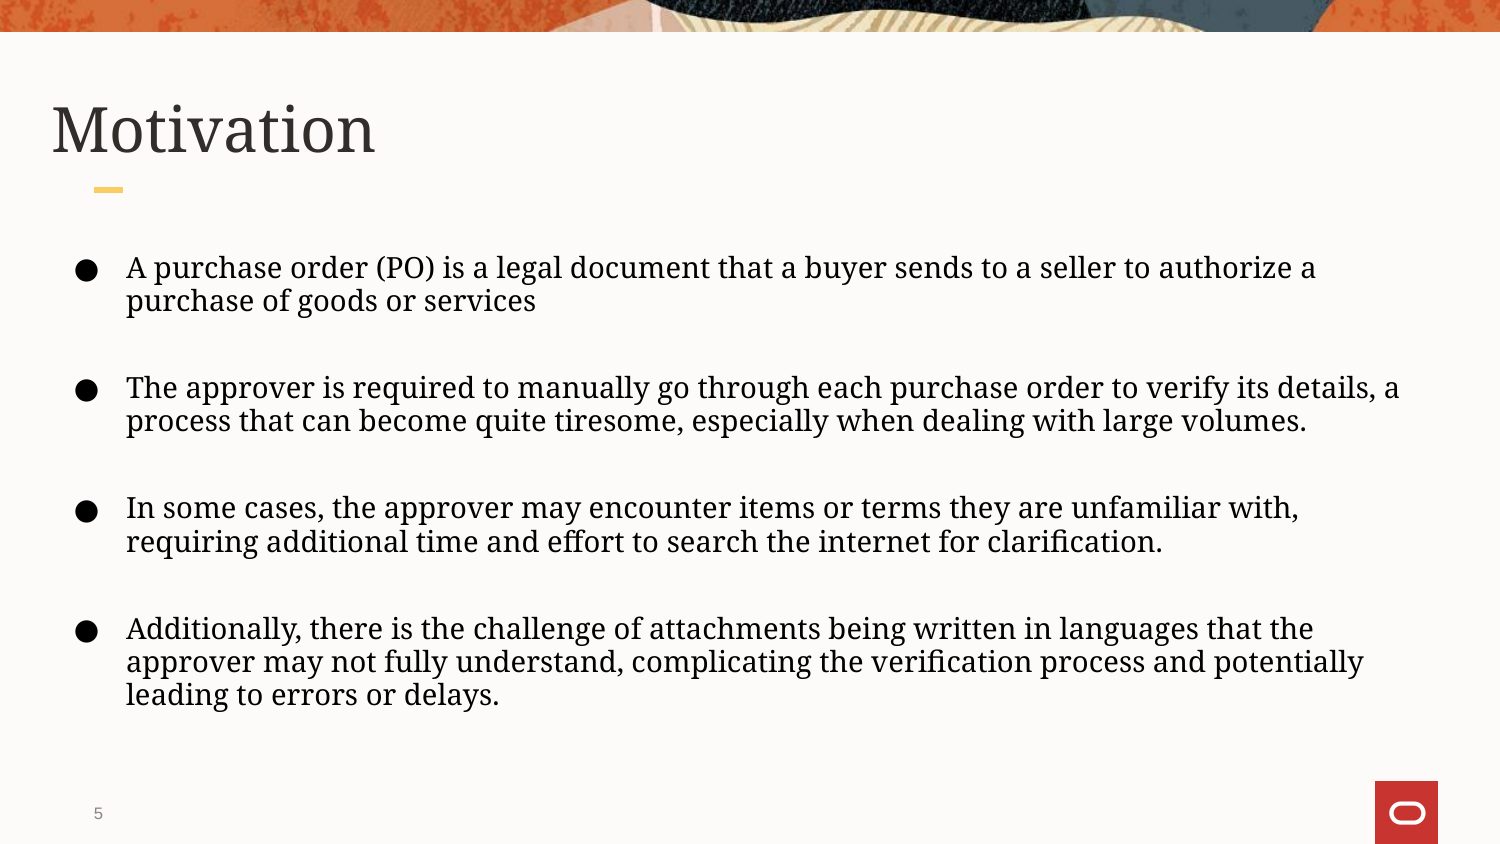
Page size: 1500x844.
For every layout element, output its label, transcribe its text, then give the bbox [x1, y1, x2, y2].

list A purchase order (PO) is a legal document that a buyer sends to a seller to authorize a purchase of goods or services The approver is required to manually go through each purchase order to verify its details, a process that can become quite tiresome, especially when dealing with large volumes. In some cases, the approver may encounter items or terms they are unfamiliar with, requiring additional time and effort to search the internet for clarification. Additionally, there is the challenge of attachments being written in languages that the approver may not fully understand, complicating the verification process and potentially leading to errors or delays. [51, 251, 1412, 812]
picture [1375, 781, 1438, 844]
slide_number ‹#› [93, 790, 139, 836]
title Motivation [51, 72, 1449, 167]
picture [0, 0, 1500, 32]
